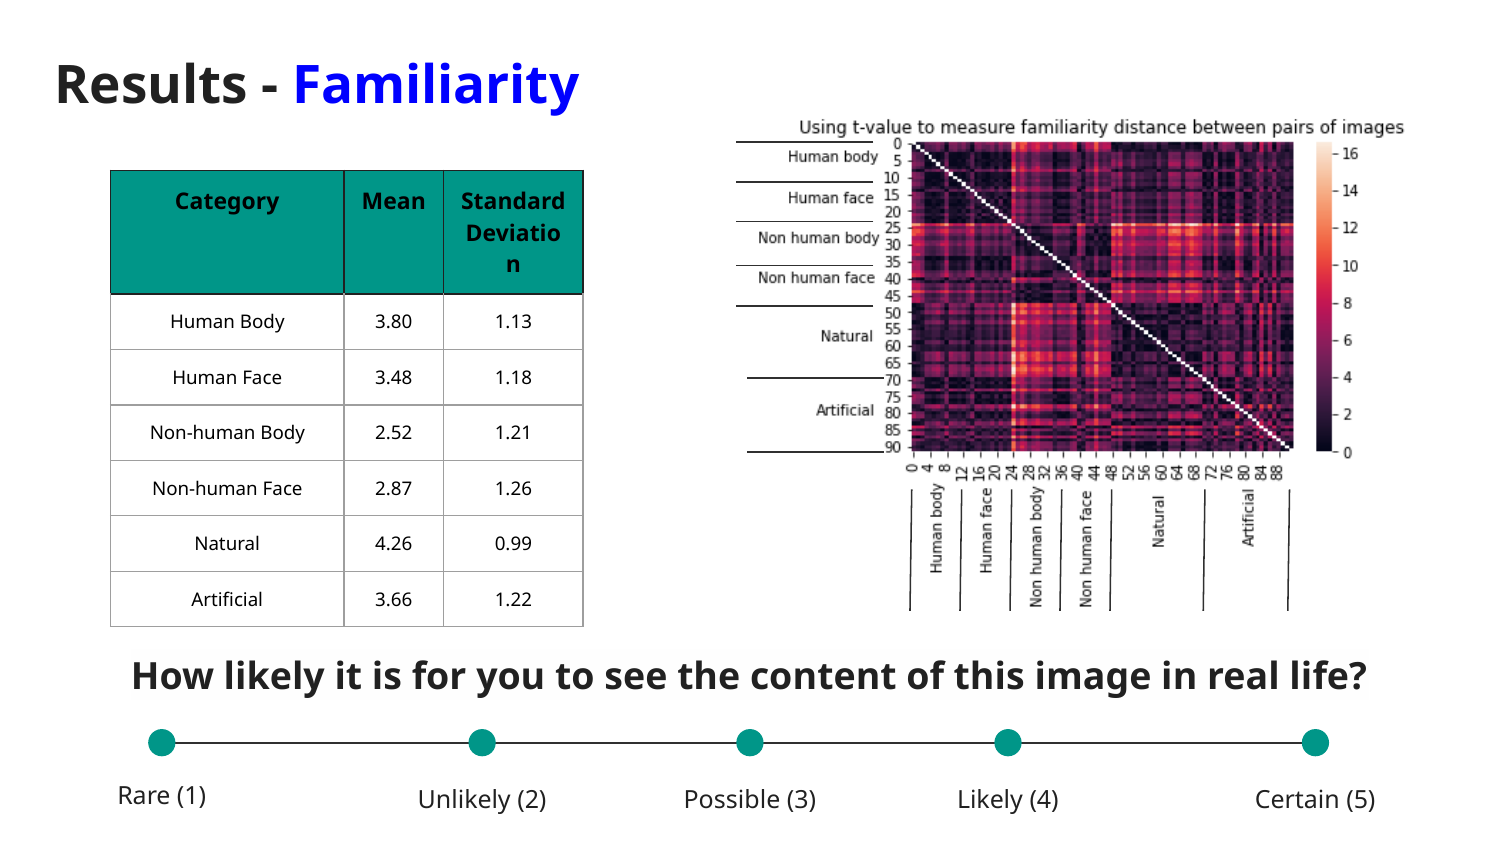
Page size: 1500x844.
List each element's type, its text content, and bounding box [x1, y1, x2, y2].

text_box How likely it is for you to see the content of this image in real life? [42, 636, 1458, 712]
title Results - Familiarity [39, 35, 1438, 130]
text_box Rare (1) [18, 768, 306, 824]
table_cell Natural [111, 516, 343, 571]
table_cell 3.66 [345, 572, 443, 626]
table_cell 4.26 [345, 516, 443, 571]
text_box [472, 752, 493, 756]
text_box Unlikely (2) [363, 756, 601, 837]
text_box Certain (5) [1155, 756, 1476, 837]
table_cell 3.48 [345, 350, 443, 404]
text_box [148, 729, 176, 757]
text_box [736, 729, 764, 742]
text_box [736, 98, 1429, 612]
table_cell 0.99 [444, 516, 582, 571]
table_cell Non-human Body [111, 406, 343, 460]
table_cell 1.26 [444, 461, 582, 515]
text_box [740, 752, 760, 756]
text_box [998, 752, 1018, 757]
table_cell 2.52 [345, 406, 443, 460]
table_header Mean [345, 171, 443, 293]
text_box [468, 729, 496, 742]
table_cell Human Face [111, 350, 343, 404]
table_cell 3.80 [345, 295, 443, 349]
table_header Category [111, 171, 343, 293]
table_cell Non-human Face [111, 461, 343, 515]
table_cell Human Body [111, 295, 343, 349]
table_cell 1.18 [444, 350, 582, 404]
table_cell 1.22 [444, 572, 582, 626]
text_box [1301, 729, 1330, 757]
text_box Likely (4) [889, 756, 1127, 837]
text_box [994, 729, 1022, 742]
table_header Standard Deviation [444, 171, 582, 293]
table_cell 1.13 [444, 295, 582, 349]
text_box Possible (3) [631, 756, 869, 837]
table_cell Artificial [111, 572, 343, 626]
table_cell 1.21 [444, 406, 582, 460]
table_cell 2.87 [345, 461, 443, 515]
